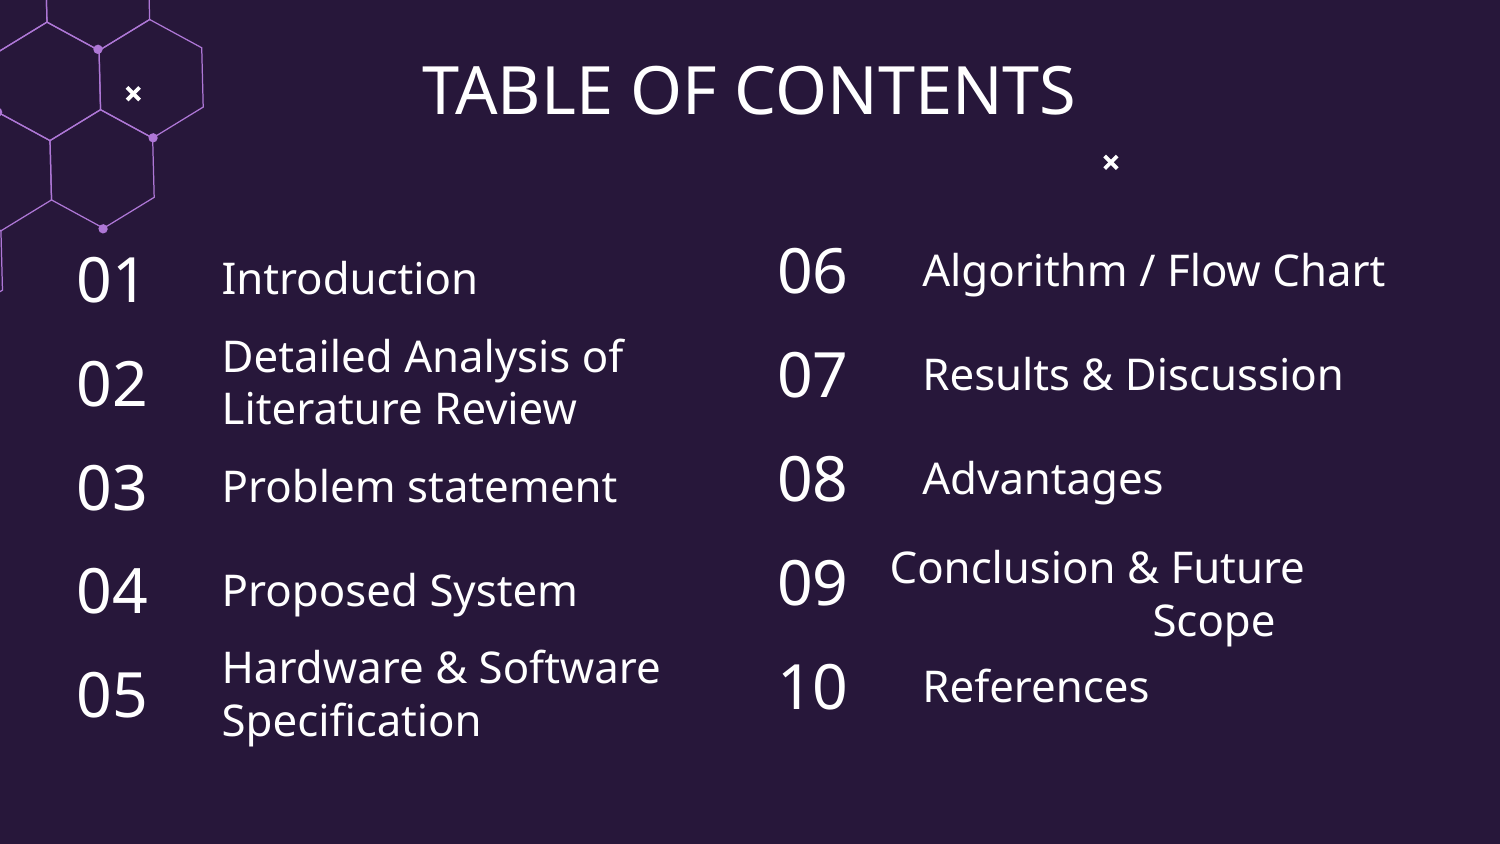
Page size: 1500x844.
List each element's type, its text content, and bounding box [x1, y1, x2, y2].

title 01 [32, 237, 193, 317]
text_box Advantages [907, 437, 1500, 517]
subtitle Introduction [206, 237, 821, 317]
subtitle Proposed System [206, 549, 821, 629]
subtitle Hardware & Software Specification [206, 652, 821, 733]
text_box Results & Discussion [907, 333, 1500, 413]
subtitle Problem statement [206, 445, 821, 525]
subtitle Detailed Analysis of Literature Review [206, 341, 821, 421]
title TABLE OF CONTENTS [118, 32, 1382, 127]
title 04 [32, 549, 193, 629]
title 05 [32, 652, 193, 733]
text_box Conclusion & Future Scope [874, 552, 1500, 633]
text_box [126, 87, 140, 101]
text_box 10 [732, 644, 893, 725]
text_box References [907, 644, 1500, 725]
text_box 08 [732, 437, 893, 517]
title 03 [32, 445, 193, 525]
text_box 06 [732, 229, 893, 309]
text_box Algorithm / Flow Chart [907, 229, 1500, 309]
title 02 [32, 341, 193, 421]
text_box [1104, 155, 1118, 169]
text_box 09 [732, 540, 893, 621]
text_box 07 [732, 333, 893, 413]
